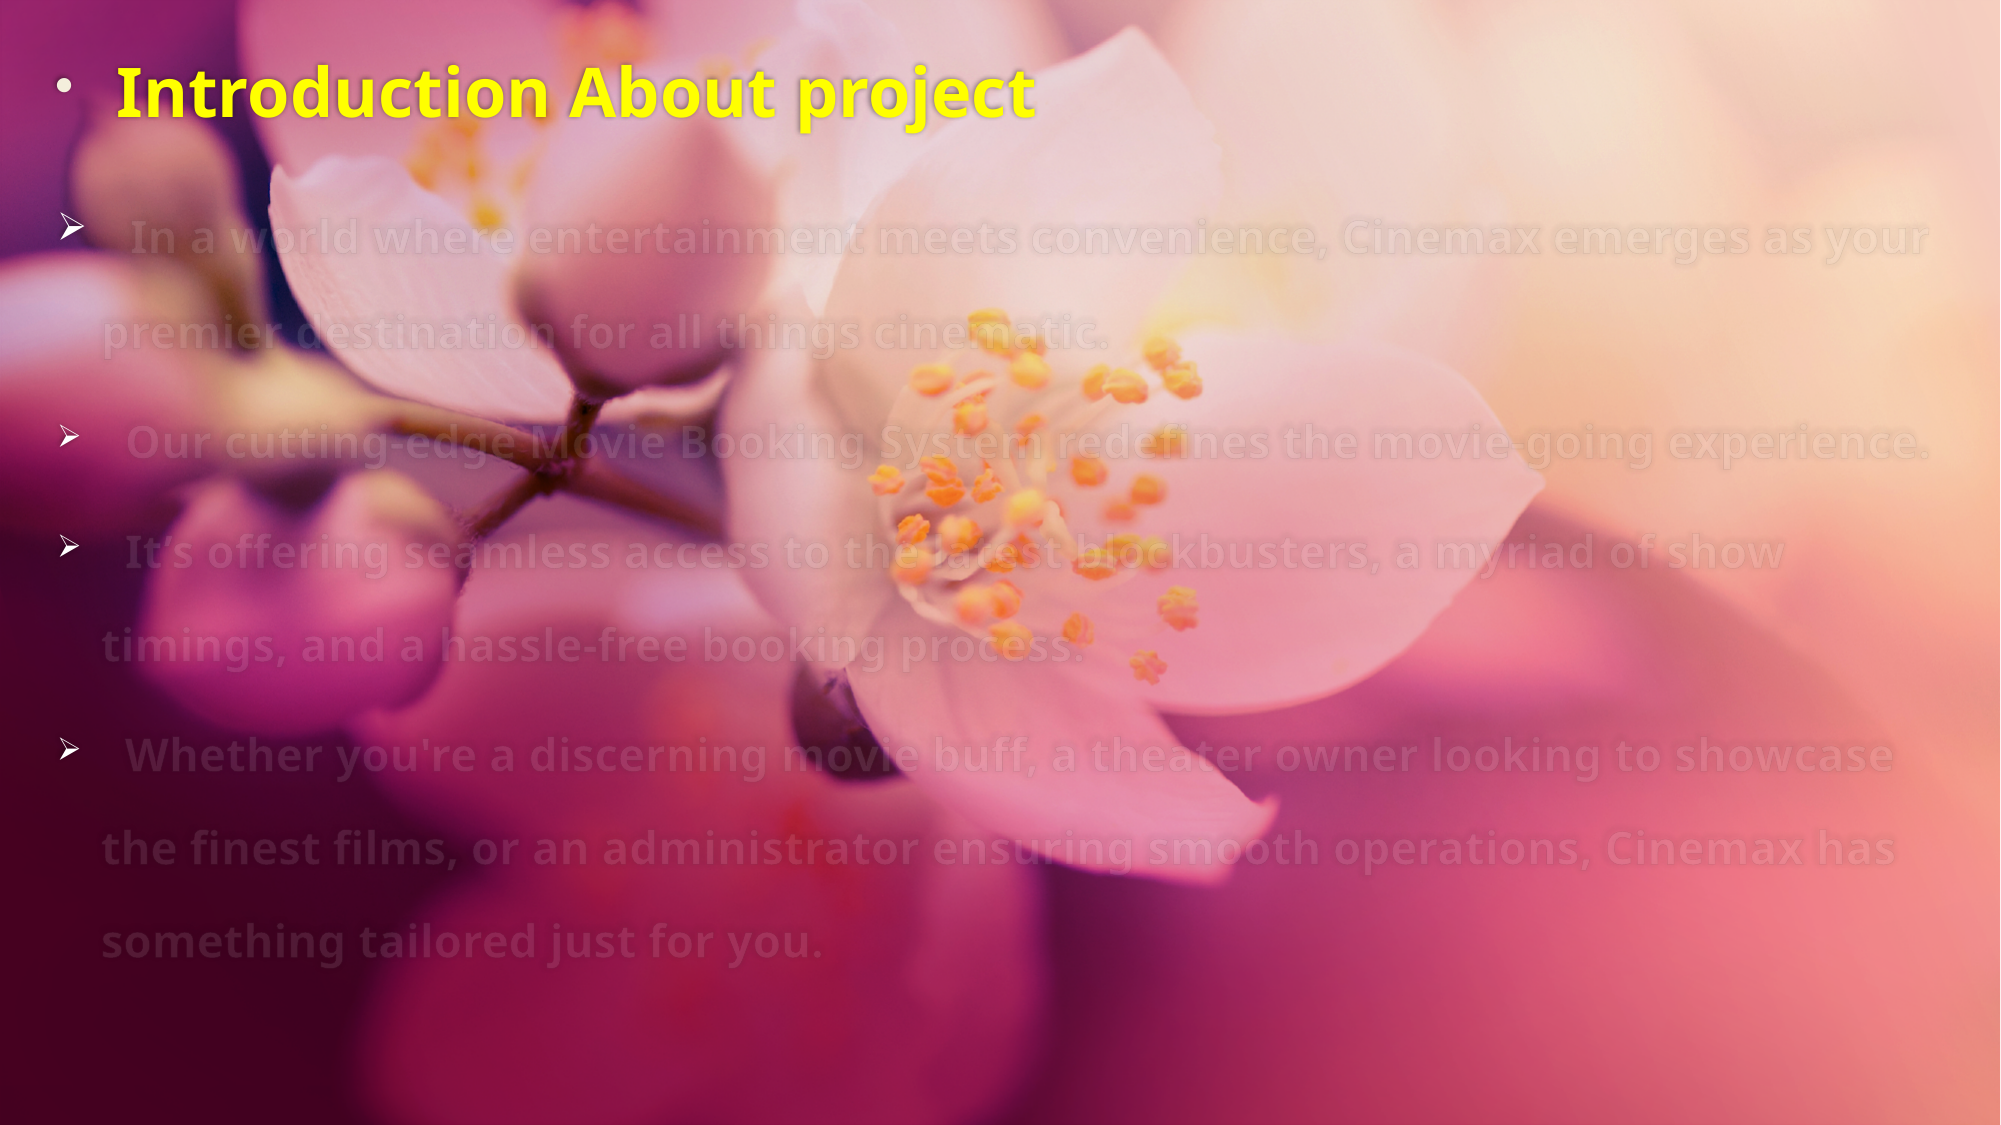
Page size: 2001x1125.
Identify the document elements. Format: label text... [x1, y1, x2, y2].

picture [0, 0, 2001, 1125]
list Introduction About project In a world where entertainment meets convenience, Cinemax emerges as your premier destination for all things cinematic. Our cutting-edge Movie Booking System redefines the movie-going experience. It’s offering seamless access to the latest blockbusters, a myriad of show timings, and a hassle-free booking process. Whether you're a discerning movie buff, a theater owner looking to showcase the finest films, or an administrator ensuring smooth operations, Cinemax has something tailored just for you. [36, 33, 1957, 1064]
